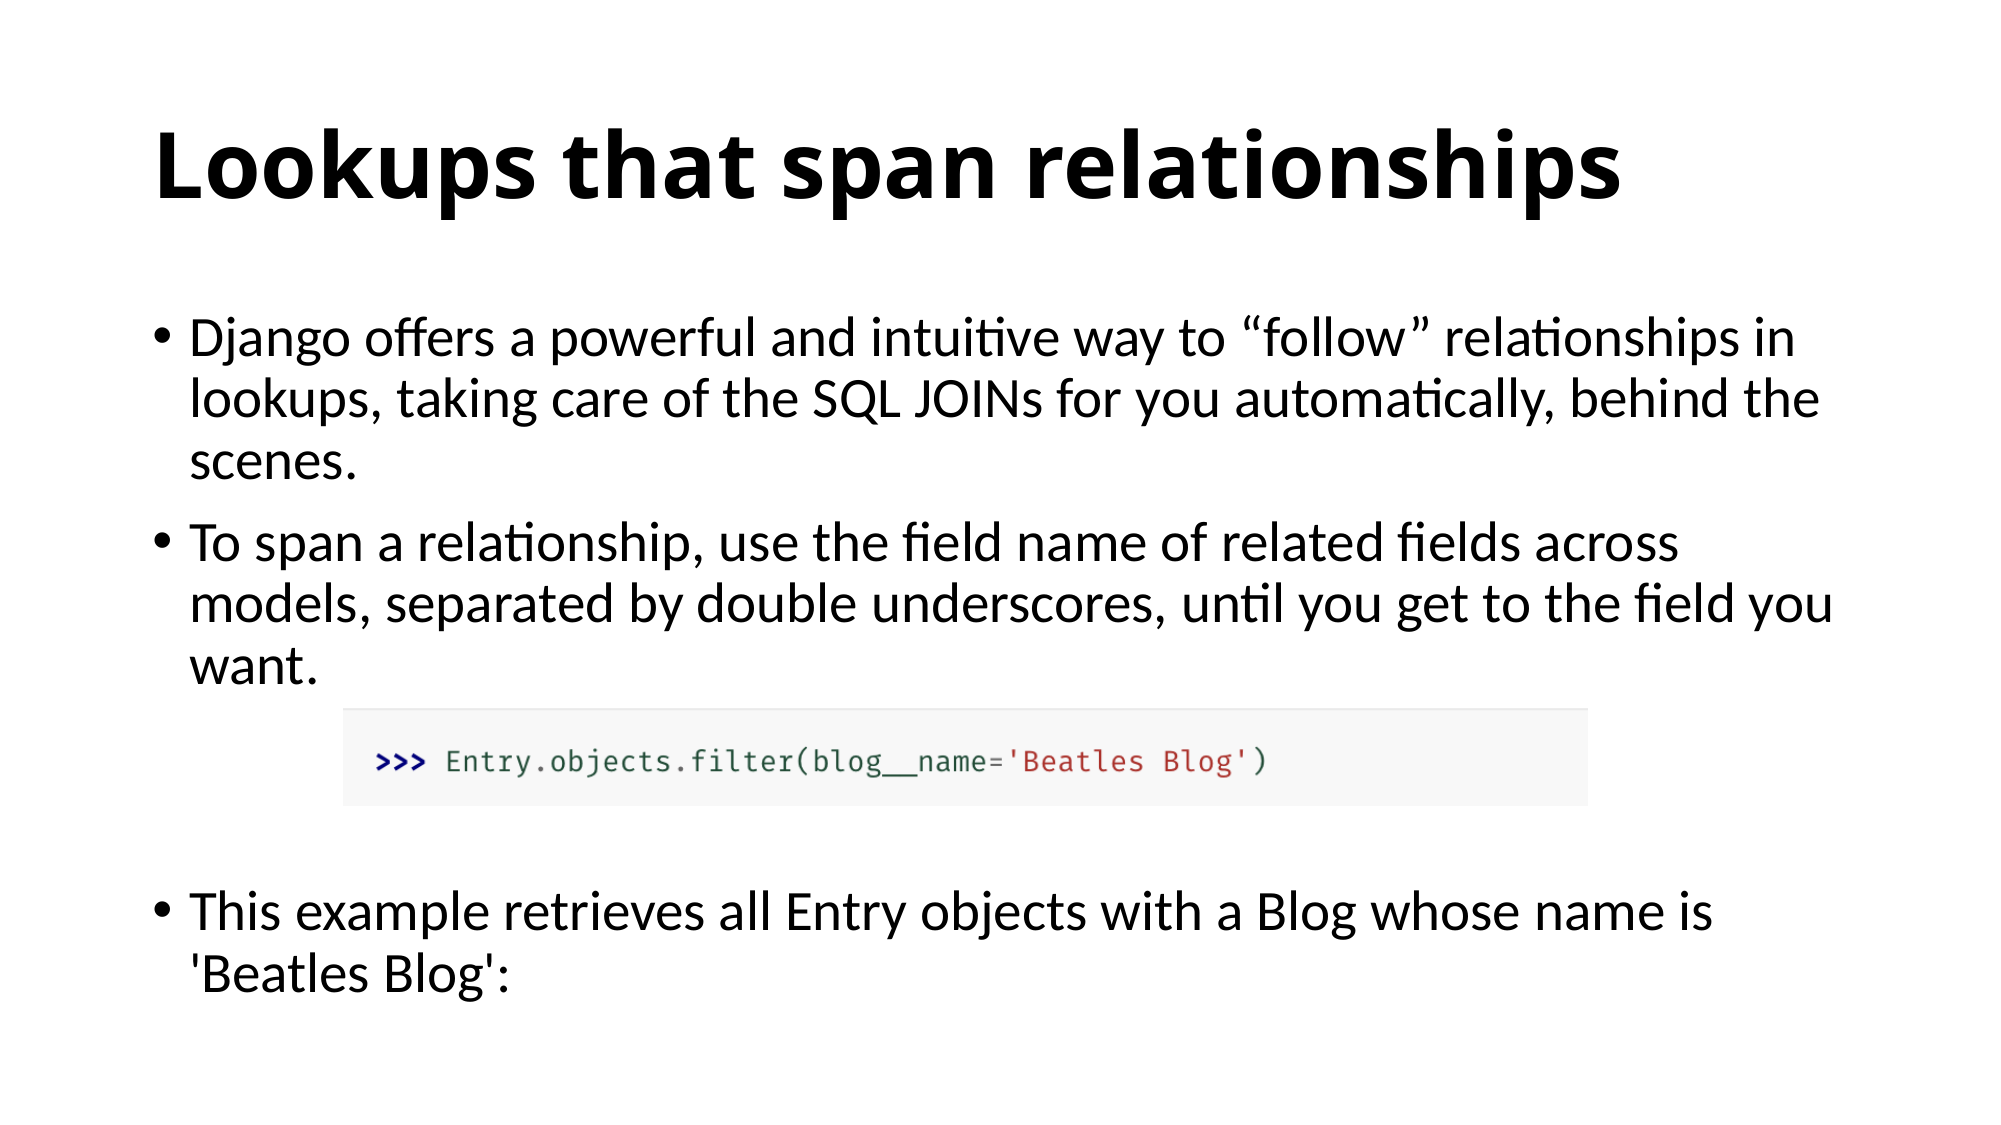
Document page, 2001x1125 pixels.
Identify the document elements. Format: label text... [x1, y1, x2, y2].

list Django offers a powerful and intuitive way to “follow” relationships in lookups, taking care of the SQL JOINs for you automatically, behind the scenes. To span a relationship, use the field name of related fields across models, separated by double underscores, until you get to the field you want. This example retrieves all Entry objects with a Blog whose name is 'Beatles Blog': [137, 299, 1863, 1014]
picture [343, 705, 1588, 806]
title Lookups that span relationships [137, 59, 1863, 278]
